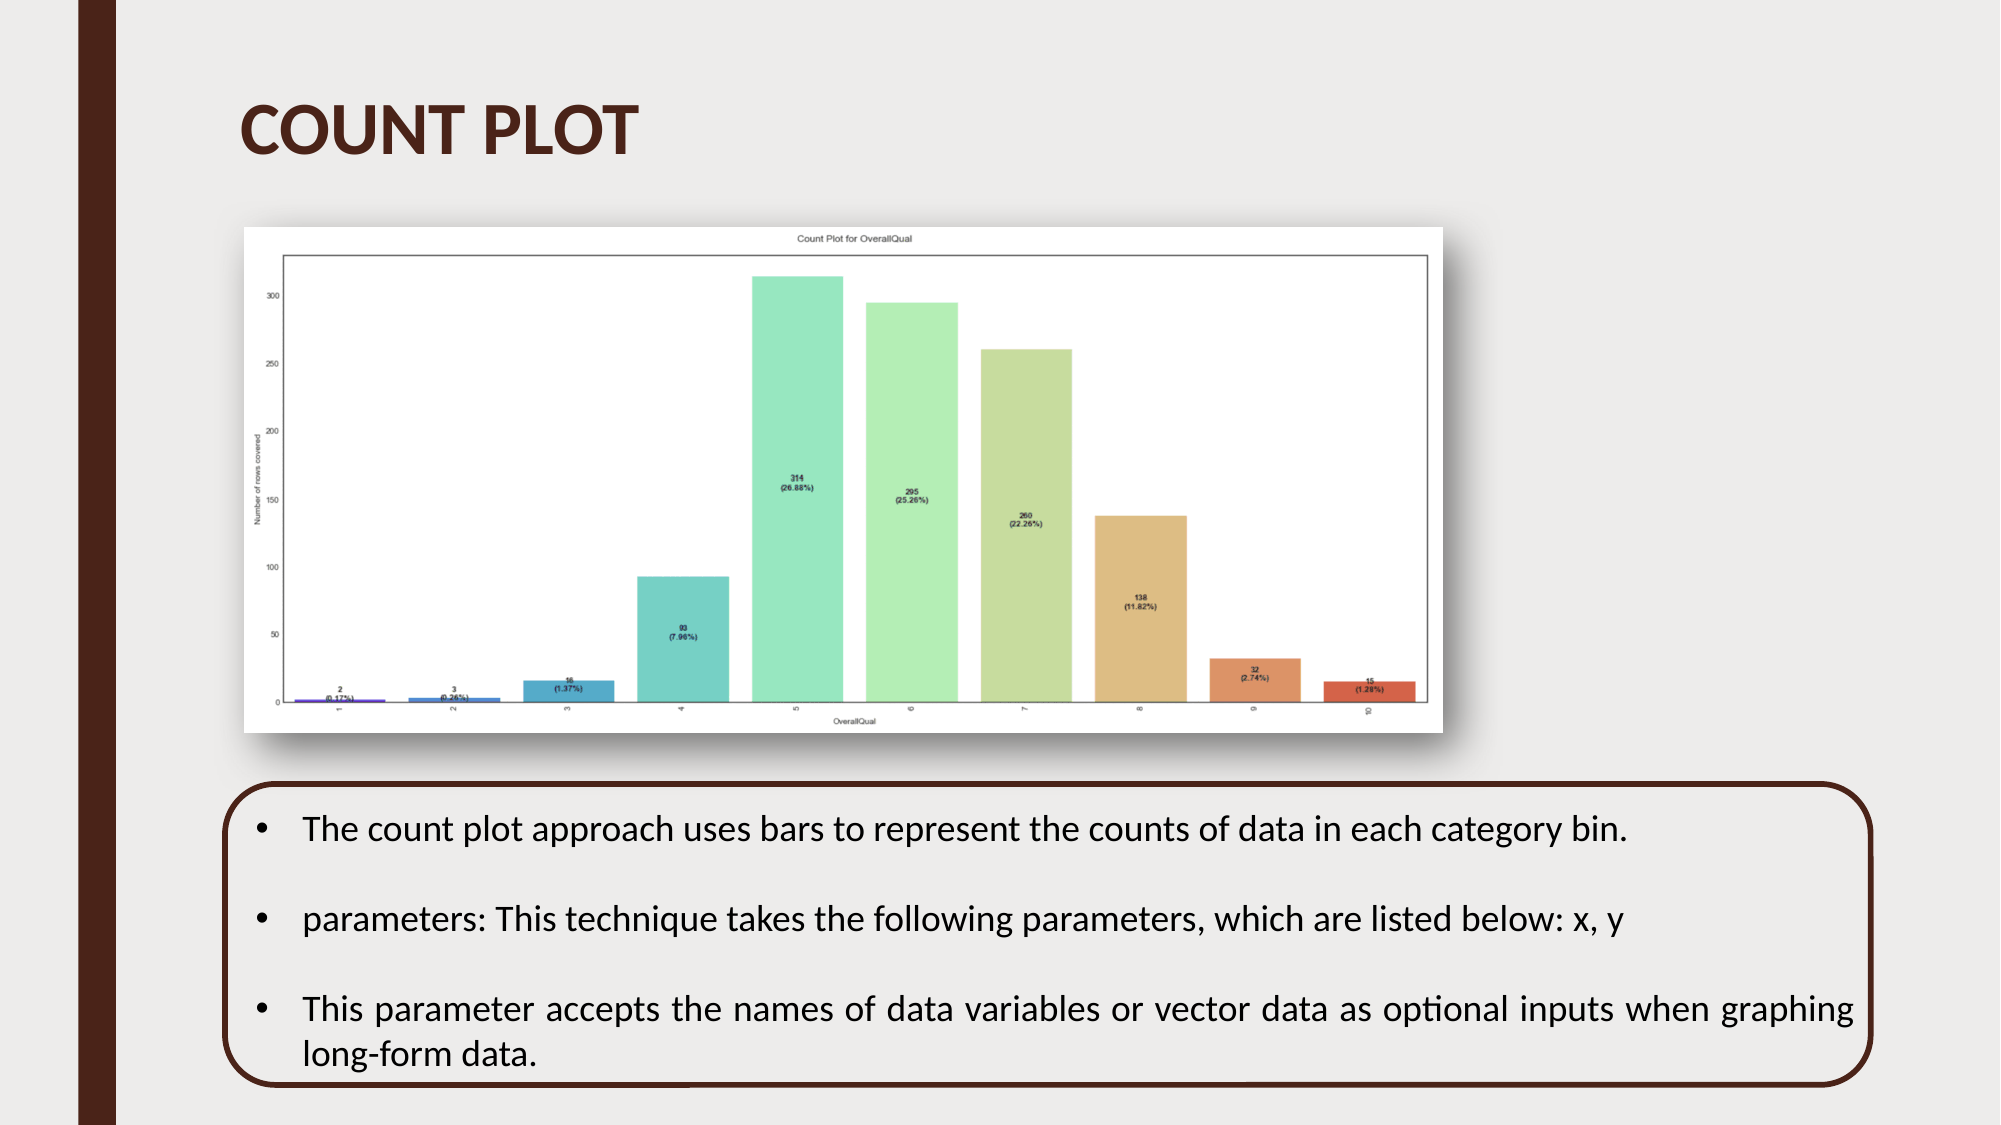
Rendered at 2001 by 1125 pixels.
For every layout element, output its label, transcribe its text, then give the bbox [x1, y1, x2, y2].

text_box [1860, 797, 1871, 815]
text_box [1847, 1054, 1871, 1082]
title COUNT PLOT [225, 82, 1800, 178]
picture [244, 192, 1443, 769]
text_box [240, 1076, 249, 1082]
text_box [222, 781, 1874, 1088]
